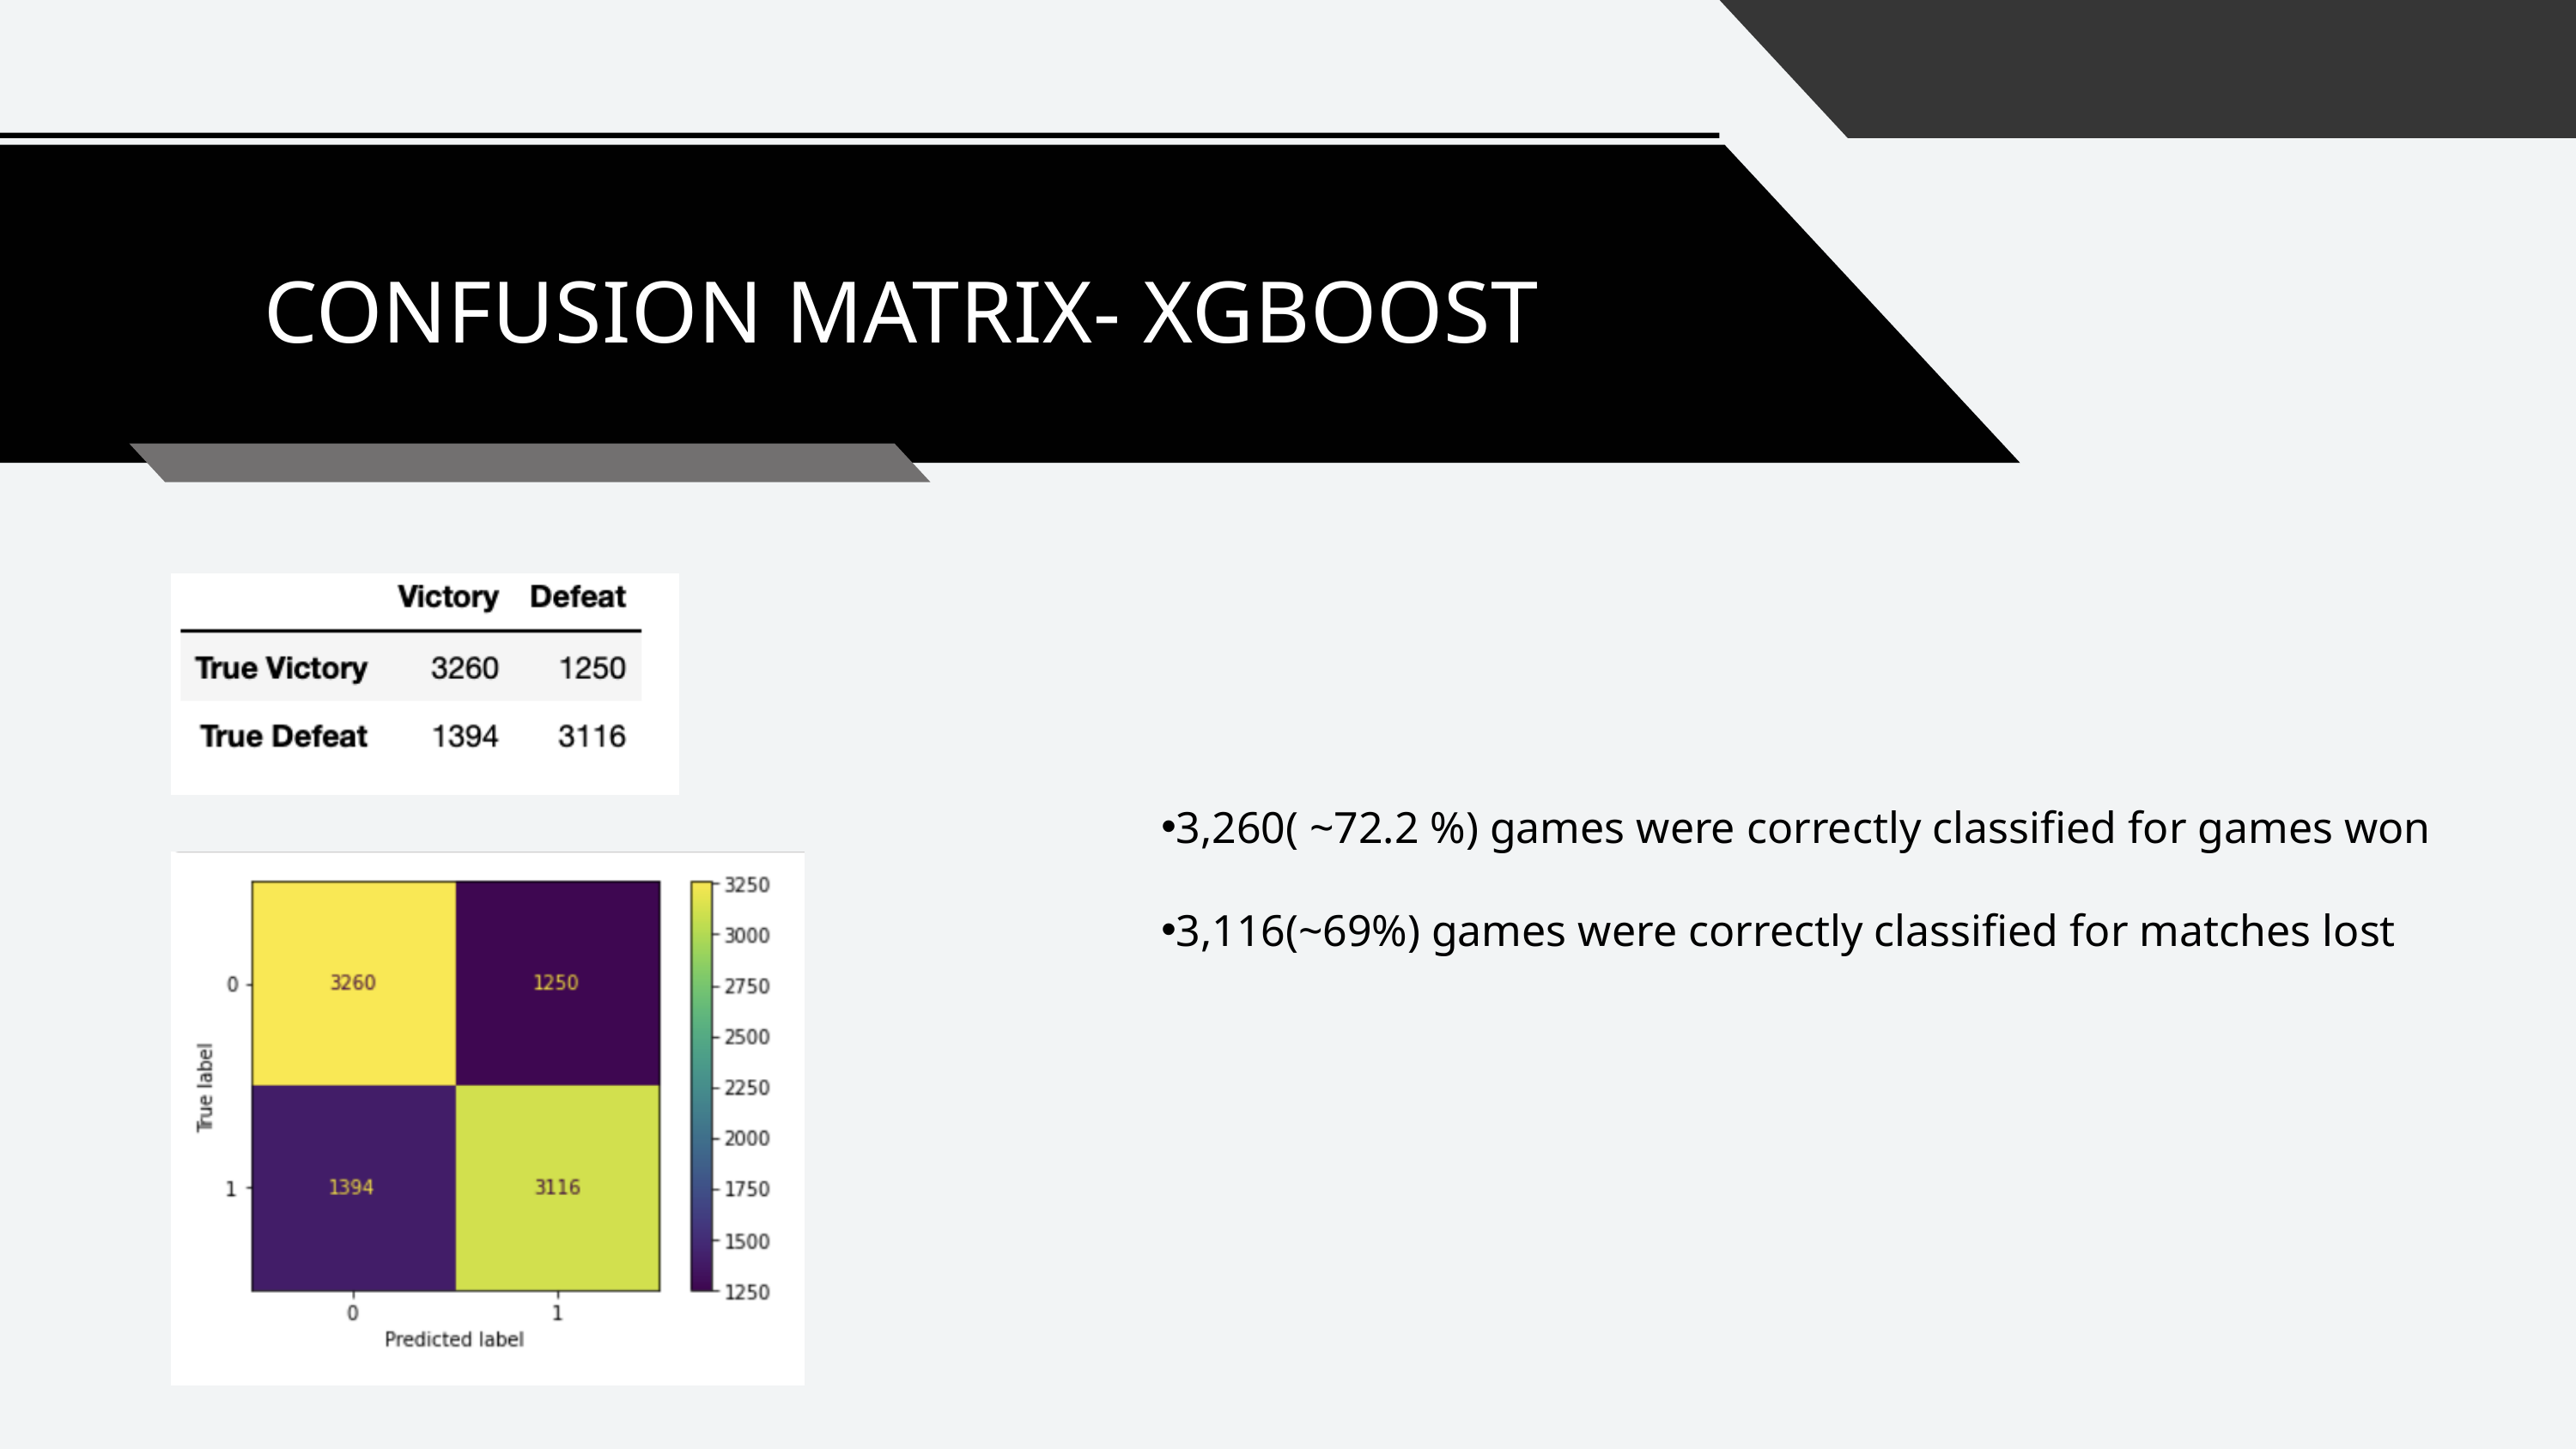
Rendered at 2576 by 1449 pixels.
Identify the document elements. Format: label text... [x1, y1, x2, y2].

picture [170, 573, 679, 795]
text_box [1702, 0, 2576, 139]
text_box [0, 144, 2020, 464]
text_box 3,260( ~72.2 %) games were correctly classified for games won 3,116(~69%) games were correctly classified for matches lost [1148, 794, 2576, 961]
picture [170, 852, 805, 1385]
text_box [129, 443, 931, 482]
